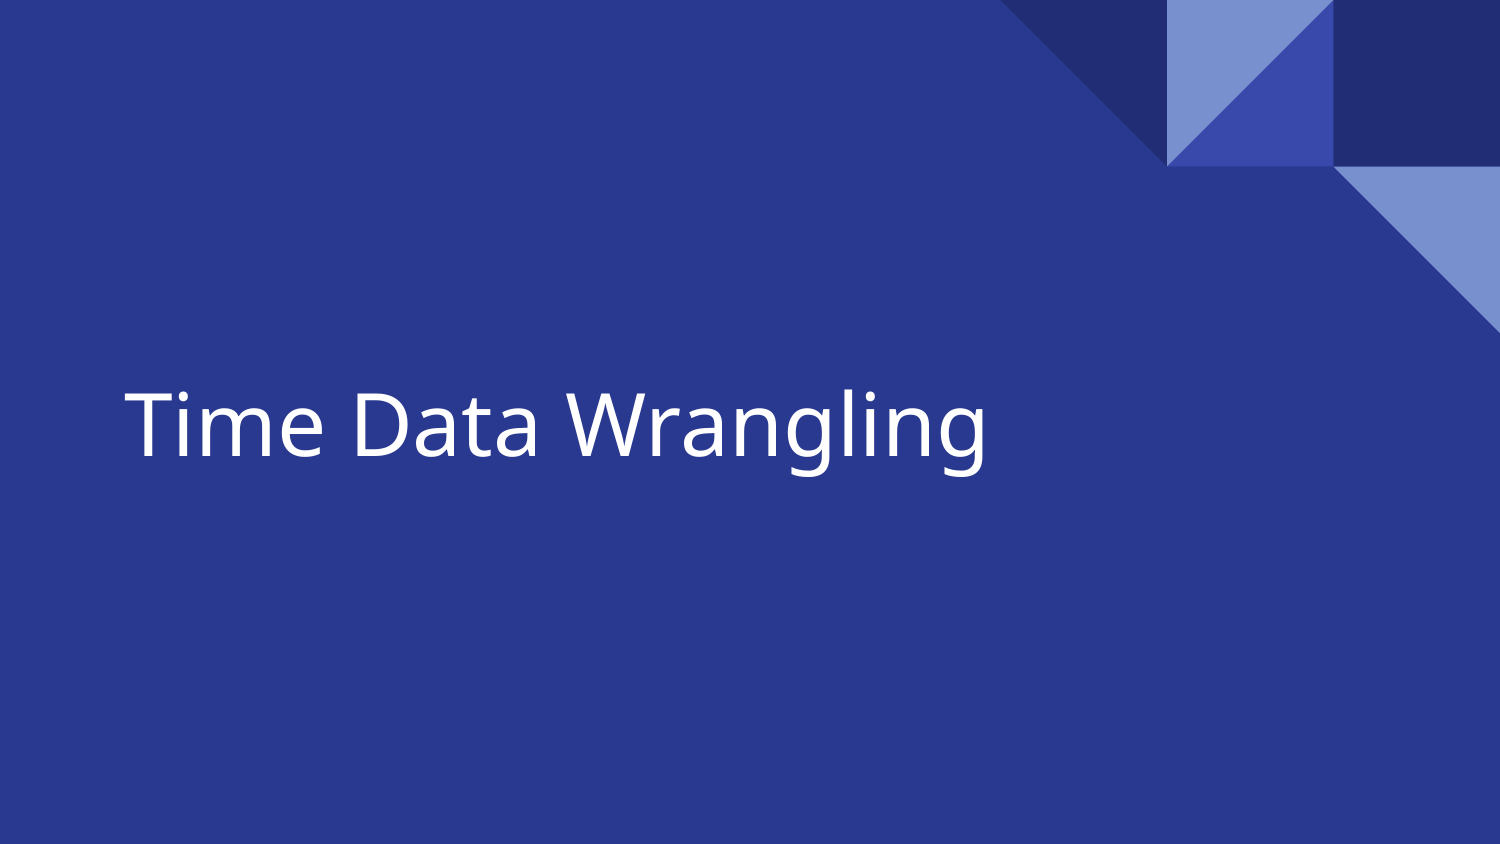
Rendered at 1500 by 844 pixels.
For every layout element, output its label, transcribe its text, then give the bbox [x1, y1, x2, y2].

title Time Data Wrangling [109, 353, 1458, 491]
